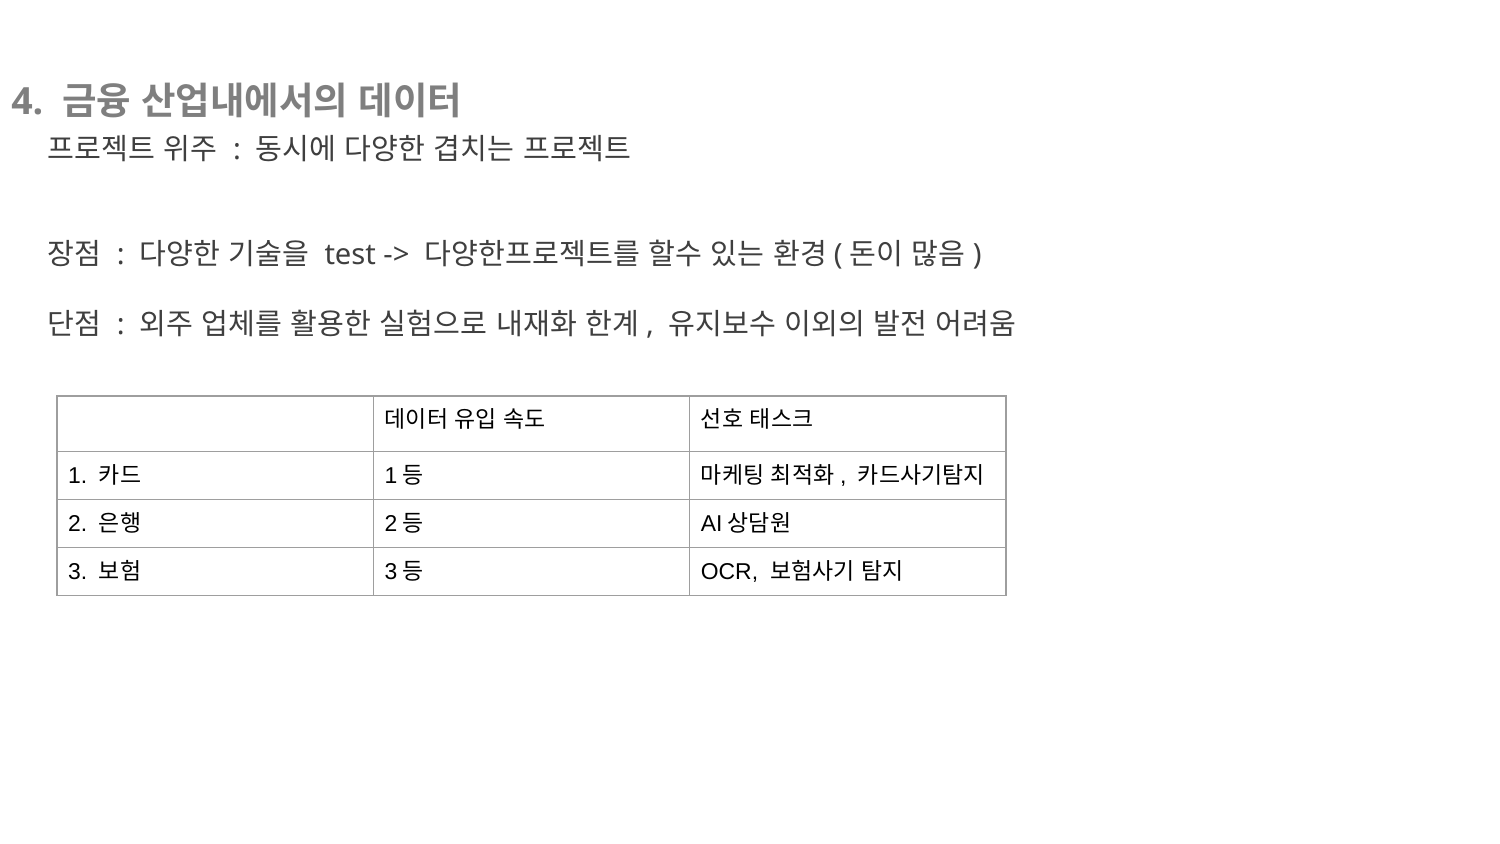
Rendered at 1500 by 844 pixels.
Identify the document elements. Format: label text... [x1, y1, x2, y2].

table_cell 1. 카드 [58, 452, 373, 499]
table_cell 1등 [374, 452, 689, 499]
text_box 프로젝트 위주 : 동시에 다양한 겹치는 프로젝트 장점 : 다양한 기술을 test -> 다양한프로젝트를 할수 있는 환경(돈이 많음) 단점 : 외주 업체를 활용한 실험으로 내재화 한계, 유지보수 이외의 발전 어려움 [36, 119, 1132, 396]
table_header 데이터 유입 속도 [374, 397, 689, 451]
table_header [58, 397, 373, 451]
table_cell 3. 보험 [58, 548, 373, 595]
table_cell 마케팅 최적화, 카드사기탐지 [690, 452, 1005, 499]
table_cell OCR, 보험사기 탐지 [690, 548, 1005, 595]
table_header 선호 태스크 [690, 397, 1005, 451]
table_cell 2등 [374, 500, 689, 547]
text_box 4. 금융 산업내에서의 데이터 [0, 48, 674, 120]
table_cell 2. 은행 [58, 500, 373, 547]
table_cell 3등 [374, 548, 689, 595]
table_cell AI상담원 [690, 500, 1005, 547]
